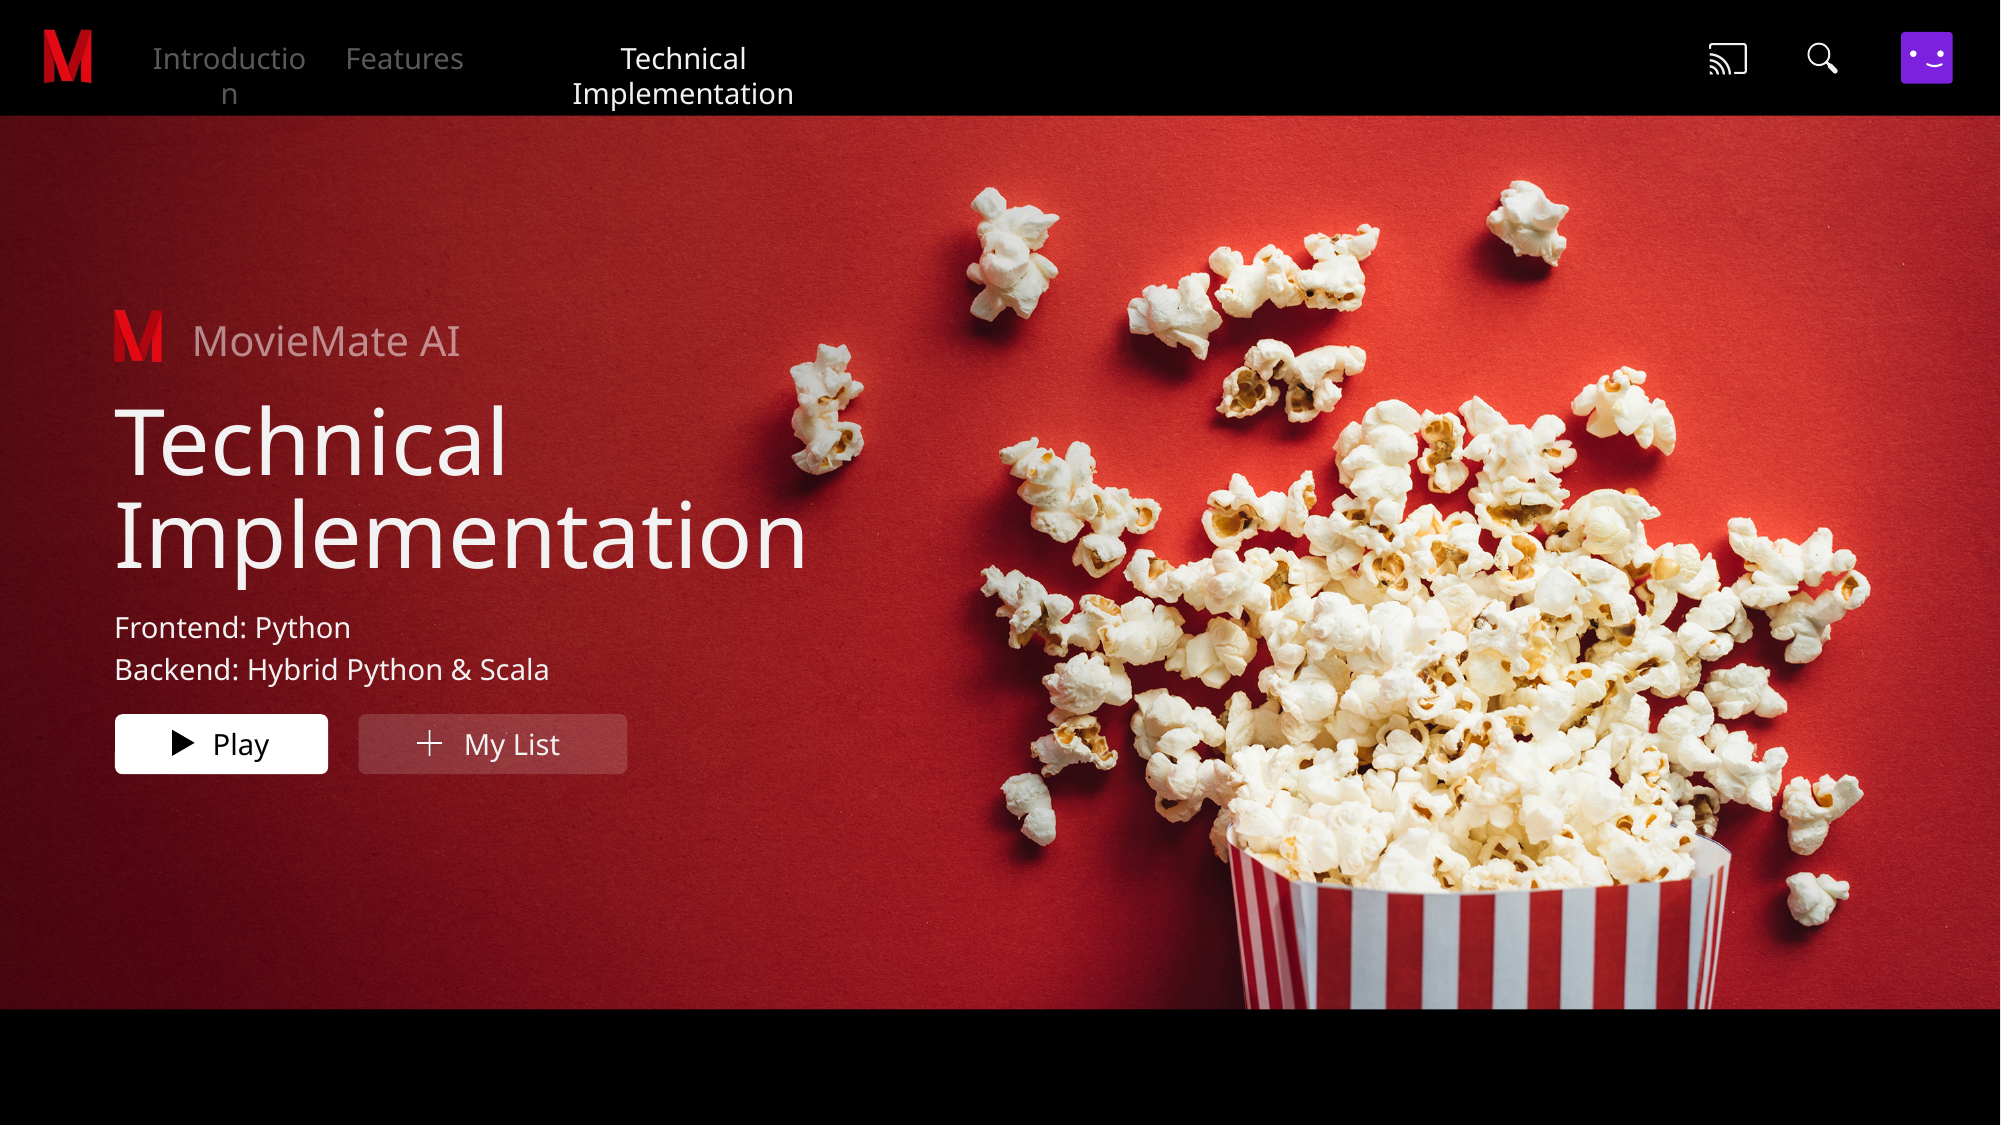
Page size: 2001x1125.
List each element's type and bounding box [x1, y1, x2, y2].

text_box [358, 714, 628, 775]
text_box [1668, 42, 1746, 91]
picture [0, 0, 2001, 1125]
text_box [115, 714, 329, 775]
text_box [1901, 31, 1953, 84]
